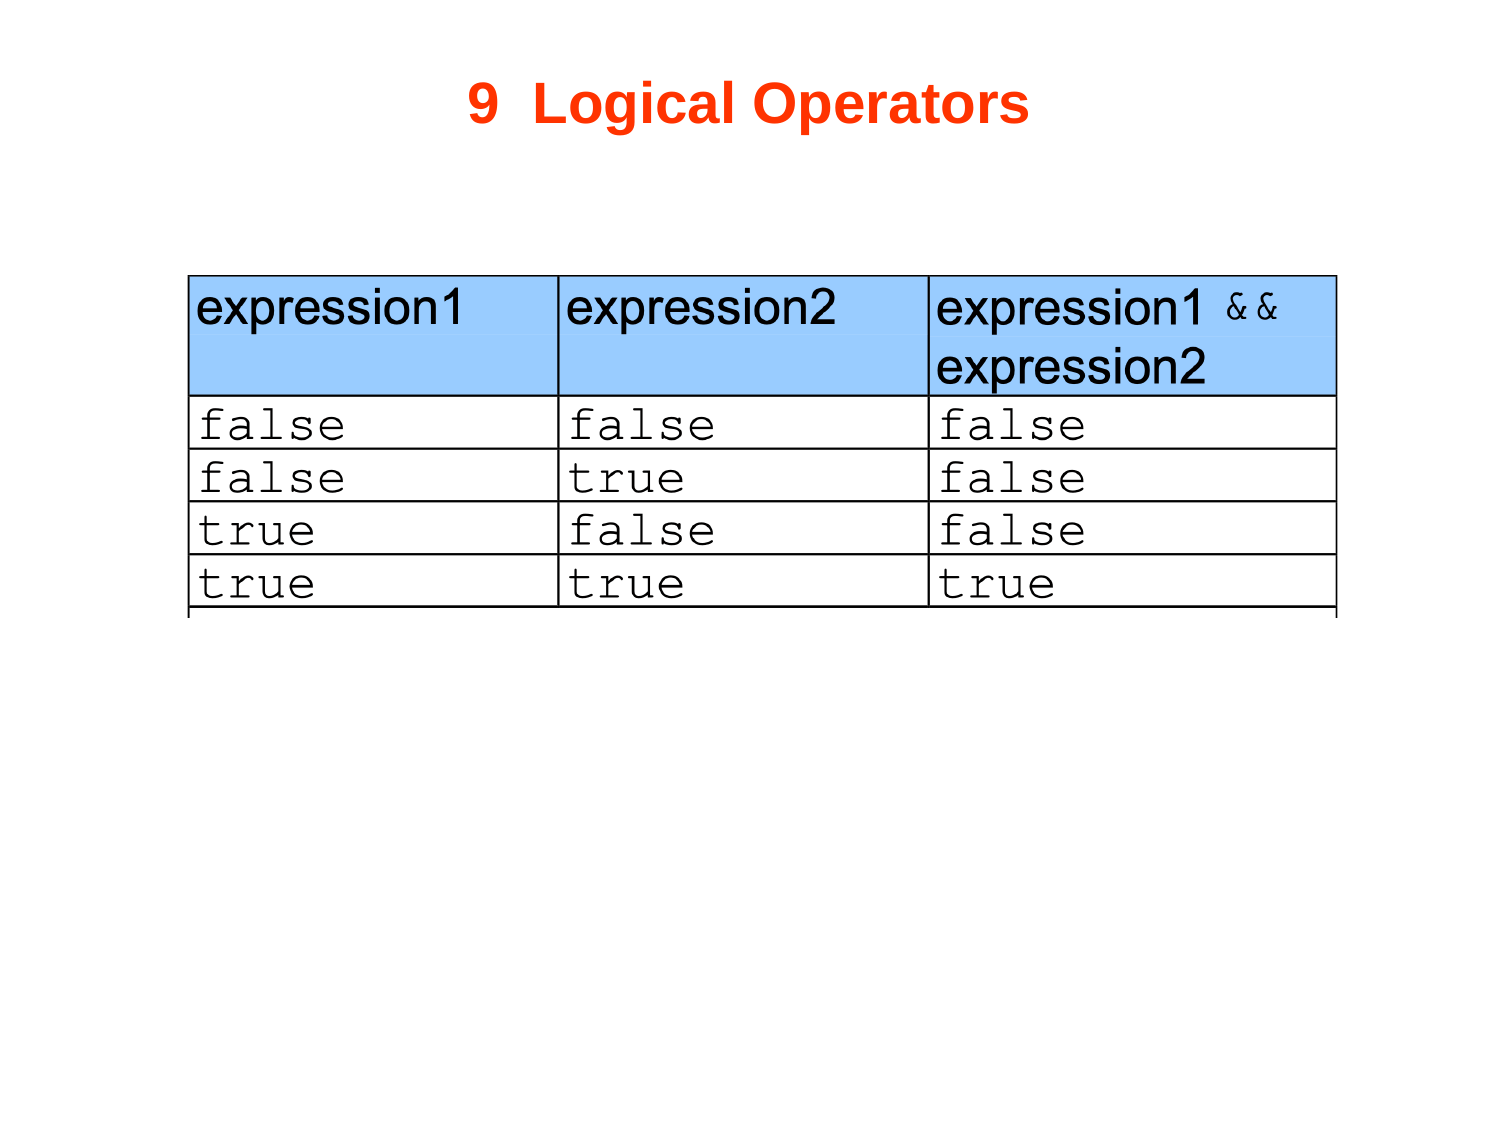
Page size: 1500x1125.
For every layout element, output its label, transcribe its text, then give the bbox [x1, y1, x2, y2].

picture [187, 274, 1338, 618]
title 9 Logical Operators [111, 11, 1388, 188]
